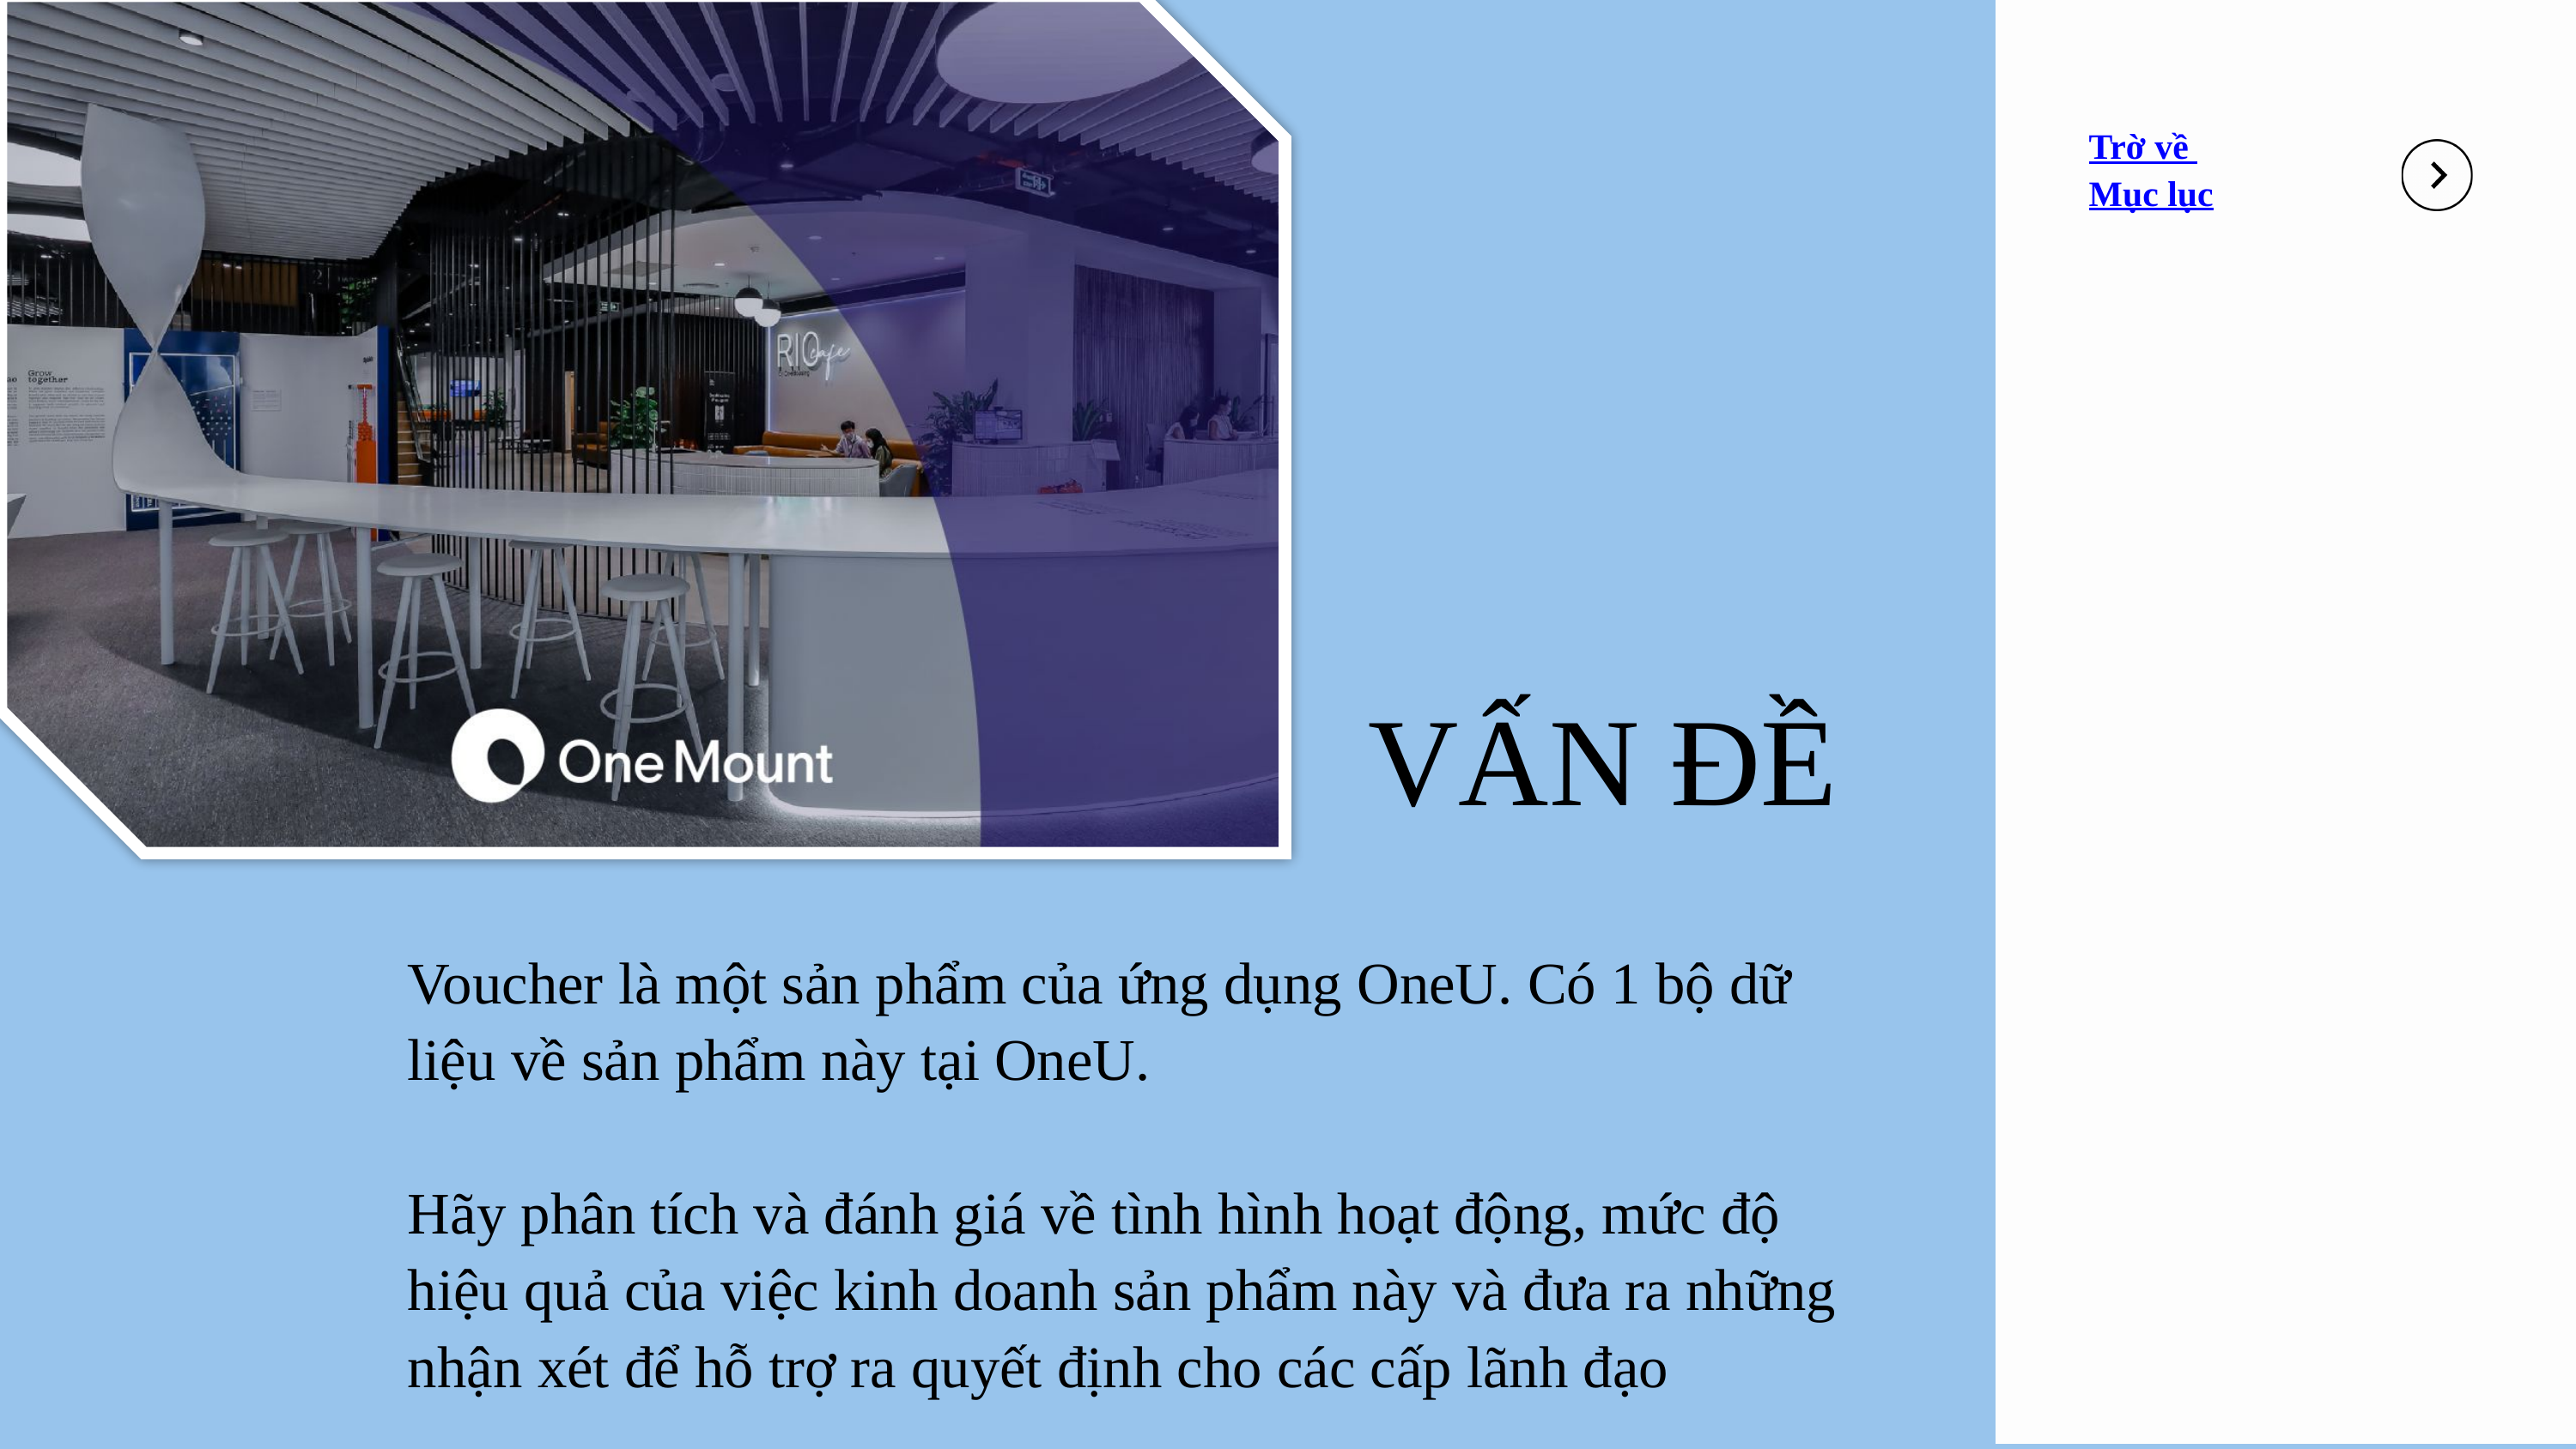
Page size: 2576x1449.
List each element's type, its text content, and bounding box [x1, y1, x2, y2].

picture [0, 0, 1285, 854]
text_box VẤN ĐỀ [1368, 680, 1990, 831]
text_box Voucher là một sản phẩm của ứng dụng OneU. Có 1 bộ dữ liệu về sản phẩm này tại OneU. Hãy phân tích và đánh giá về tình hình hoạt động, mức độ hiệu quả của việc kinh doanh sản phẩm này và đưa ra những nhận xét để hỗ trợ ra quyết định cho các cấp lãnh đạo [407, 938, 1893, 1399]
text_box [1995, 0, 2576, 1445]
